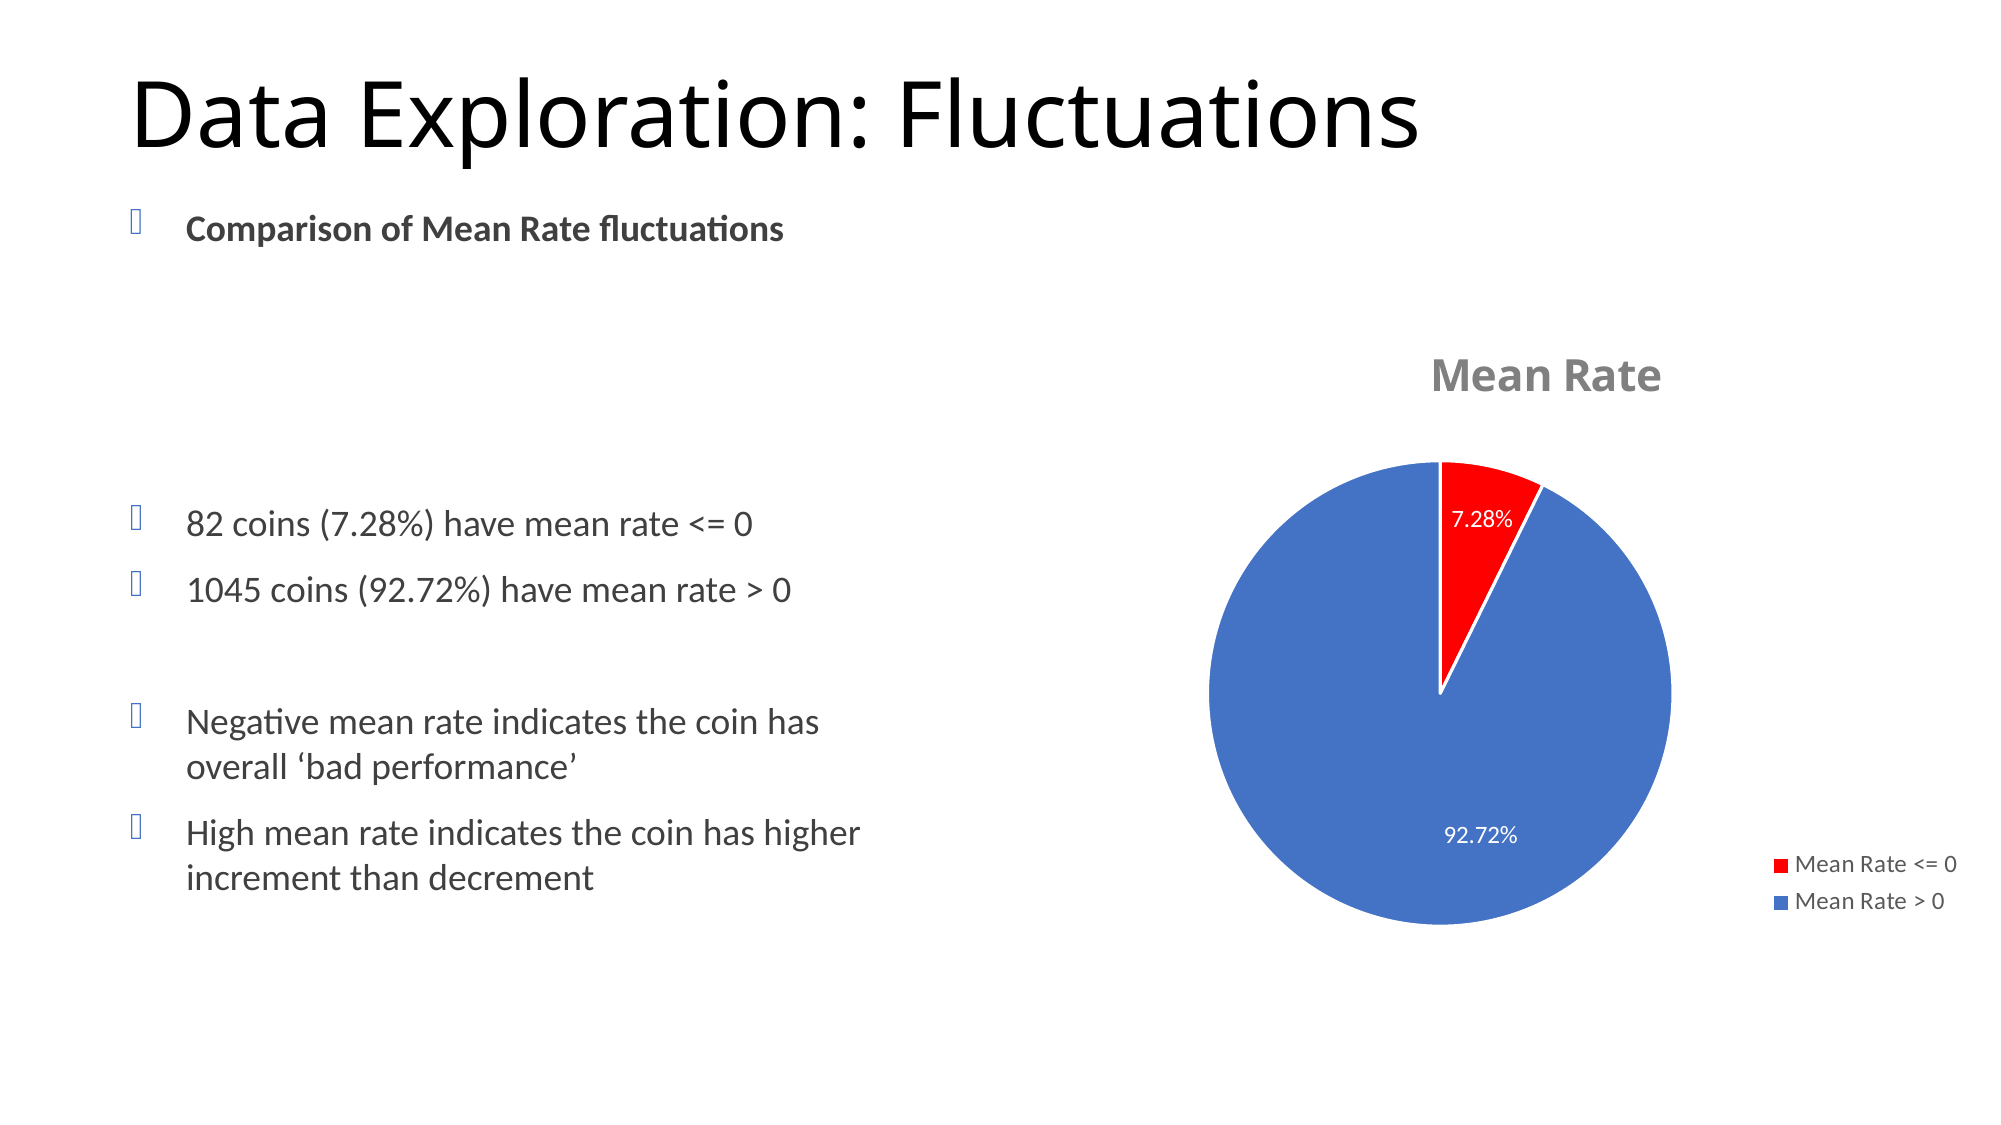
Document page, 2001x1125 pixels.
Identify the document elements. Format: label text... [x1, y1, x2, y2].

text_box 82 coins (7.28%) have mean rate <= 0 1045 coins (92.72%) have mean rate > 0 Negative mean rate indicates the coin has overall ‘bad performance’ High mean rate indicates the coin has higher increment than decrement [114, 491, 917, 1087]
title Data Exploration: Fluctuations [114, 8, 1840, 195]
text_box Comparison of Mean Rate fluctuations [114, 195, 1877, 257]
chart [1018, 309, 2000, 971]
